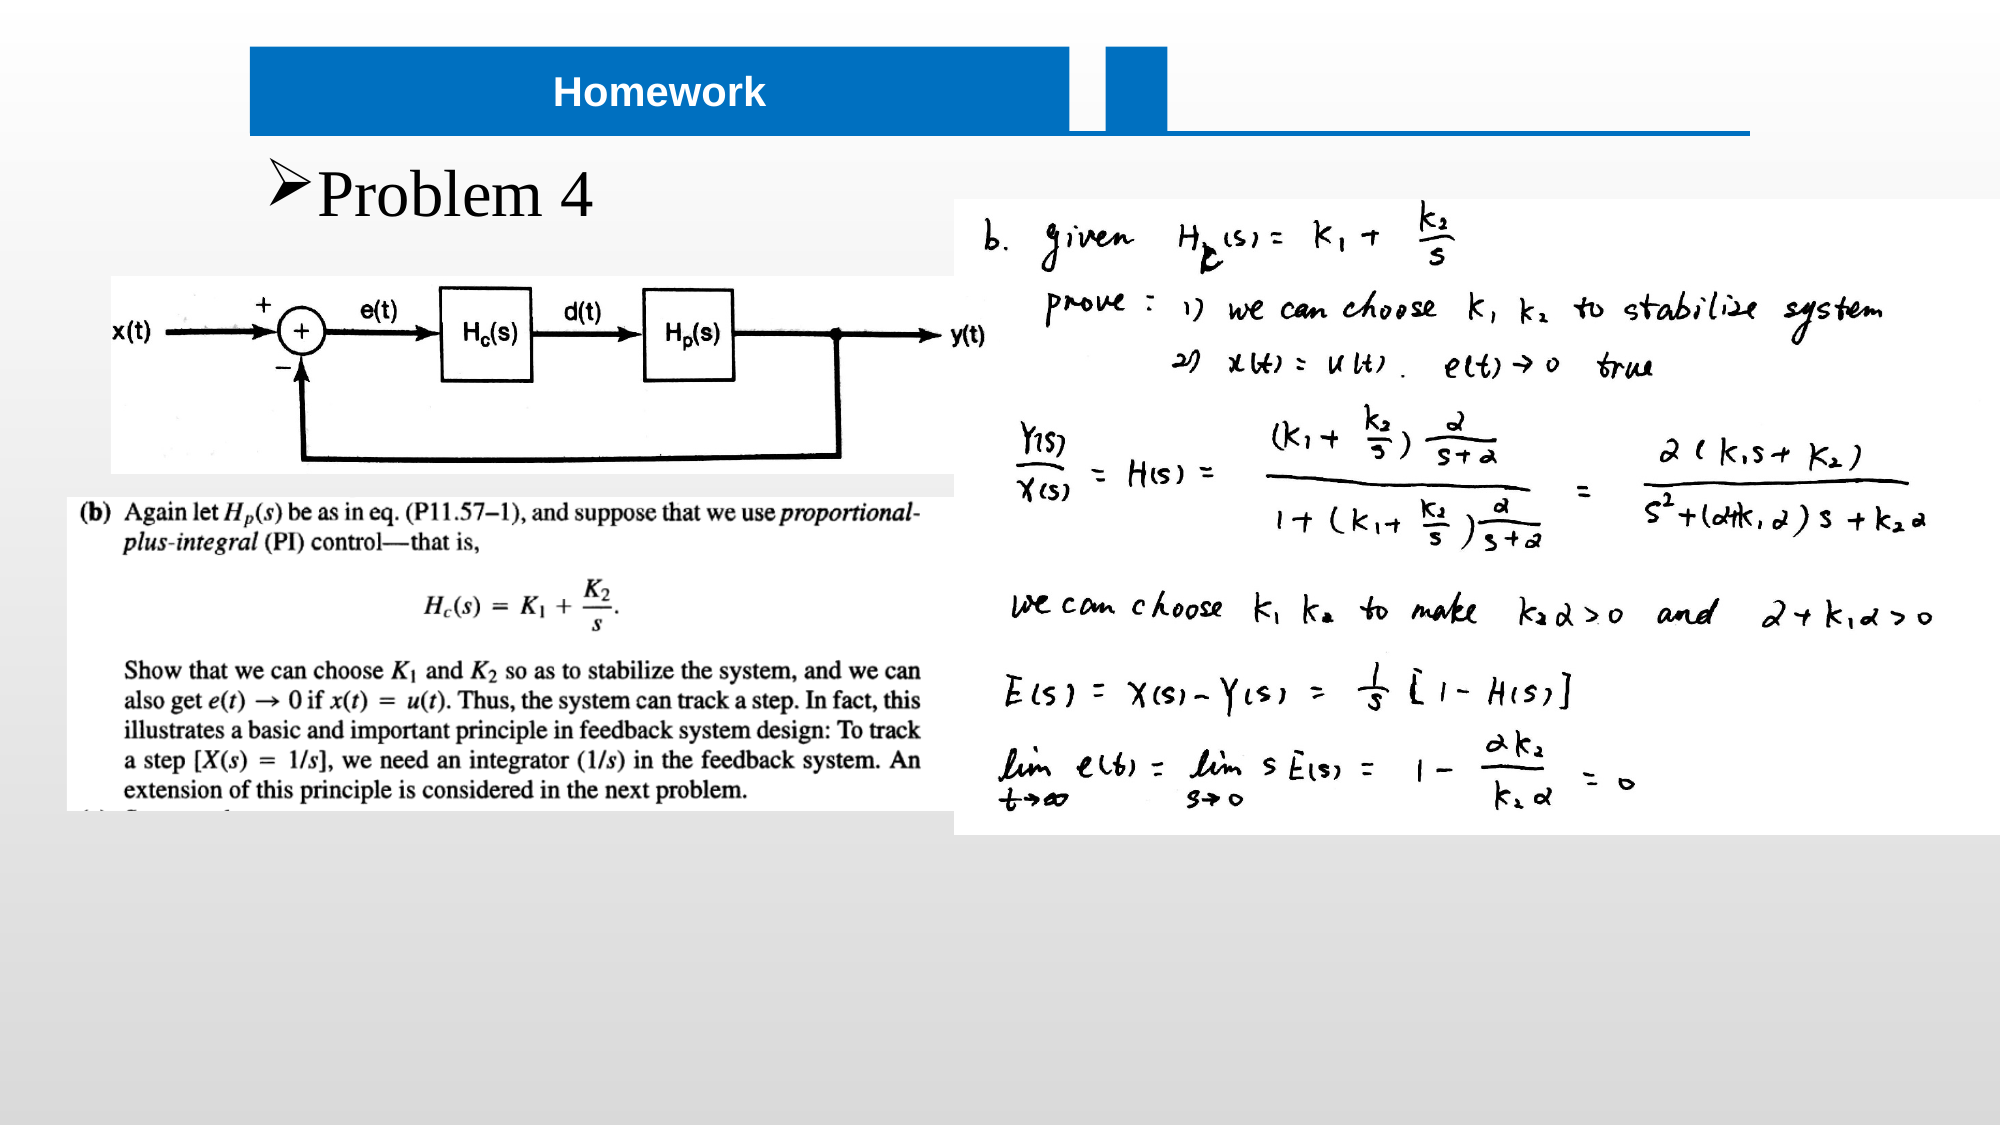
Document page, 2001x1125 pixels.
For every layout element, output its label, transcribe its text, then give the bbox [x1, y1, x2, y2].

text_box Problem 4 [249, 142, 1343, 238]
picture [66, 199, 2000, 835]
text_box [249, 46, 1168, 133]
